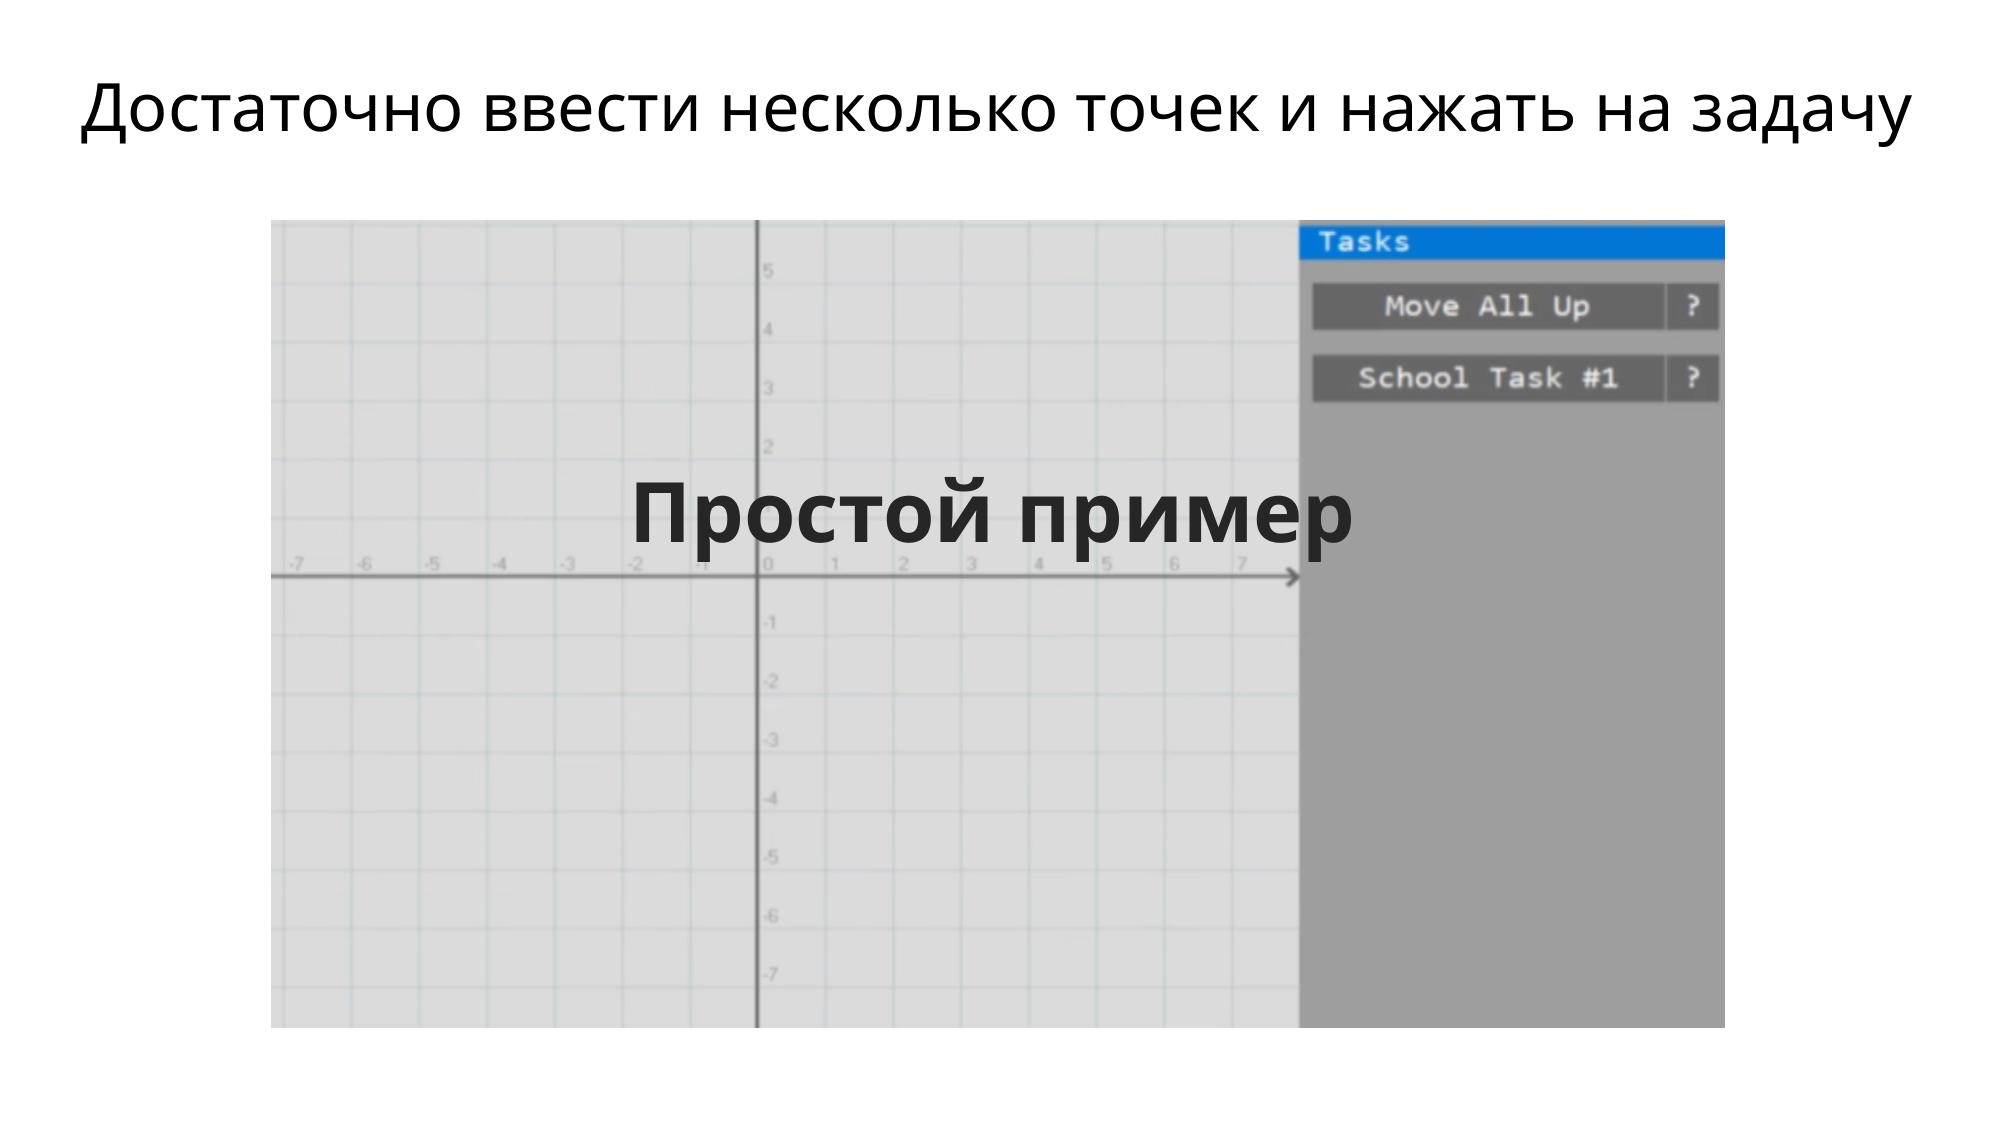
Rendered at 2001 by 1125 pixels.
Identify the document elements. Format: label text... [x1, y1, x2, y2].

text_box Достаточно ввести несколько точек и нажать на задачу [28, 57, 1968, 152]
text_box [270, 219, 1725, 1029]
